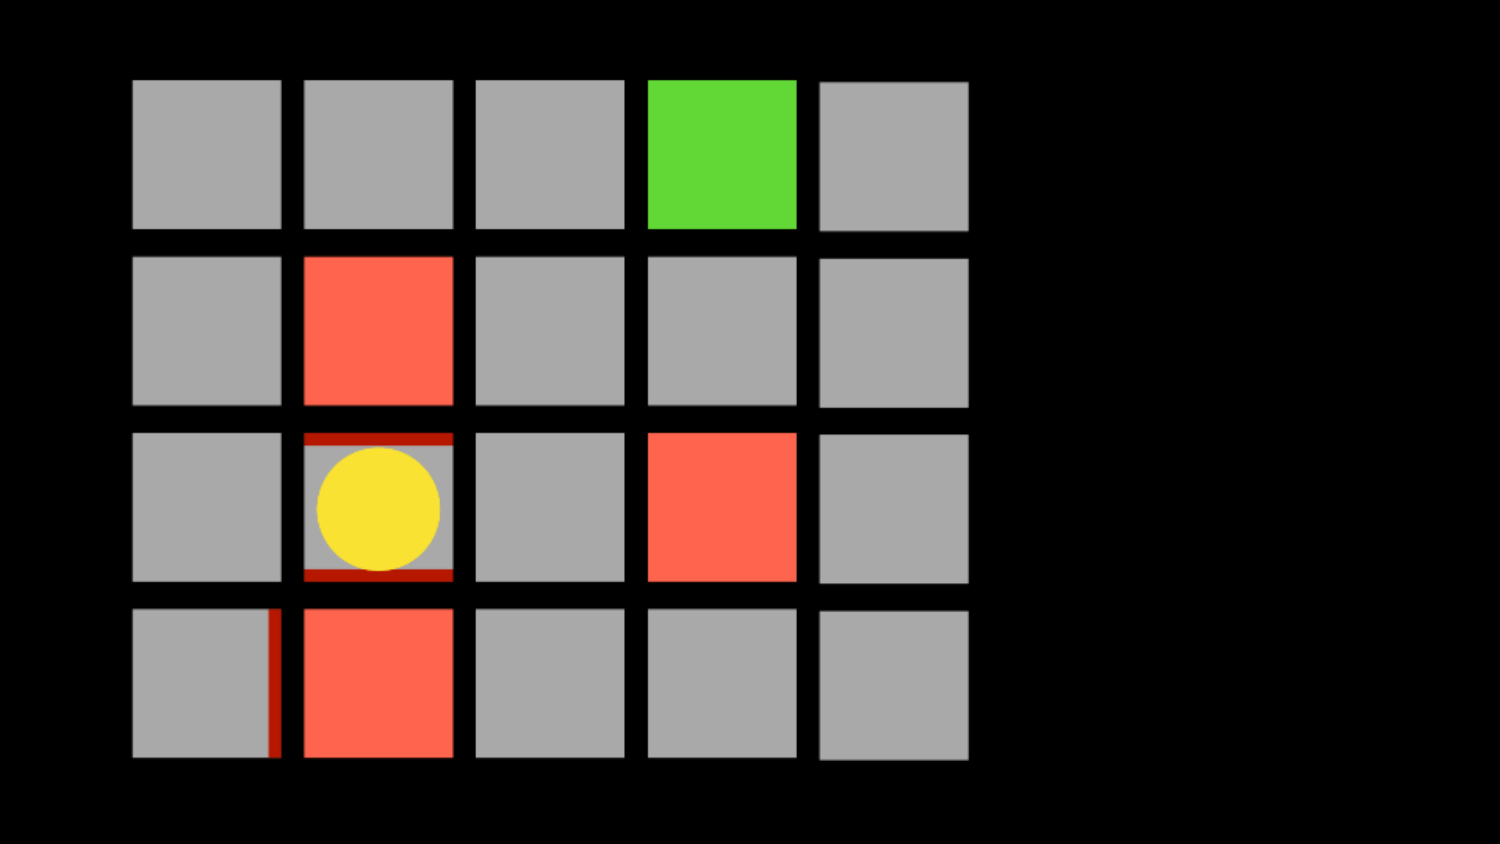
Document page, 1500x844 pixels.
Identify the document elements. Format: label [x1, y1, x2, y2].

picture [44, 24, 1456, 819]
